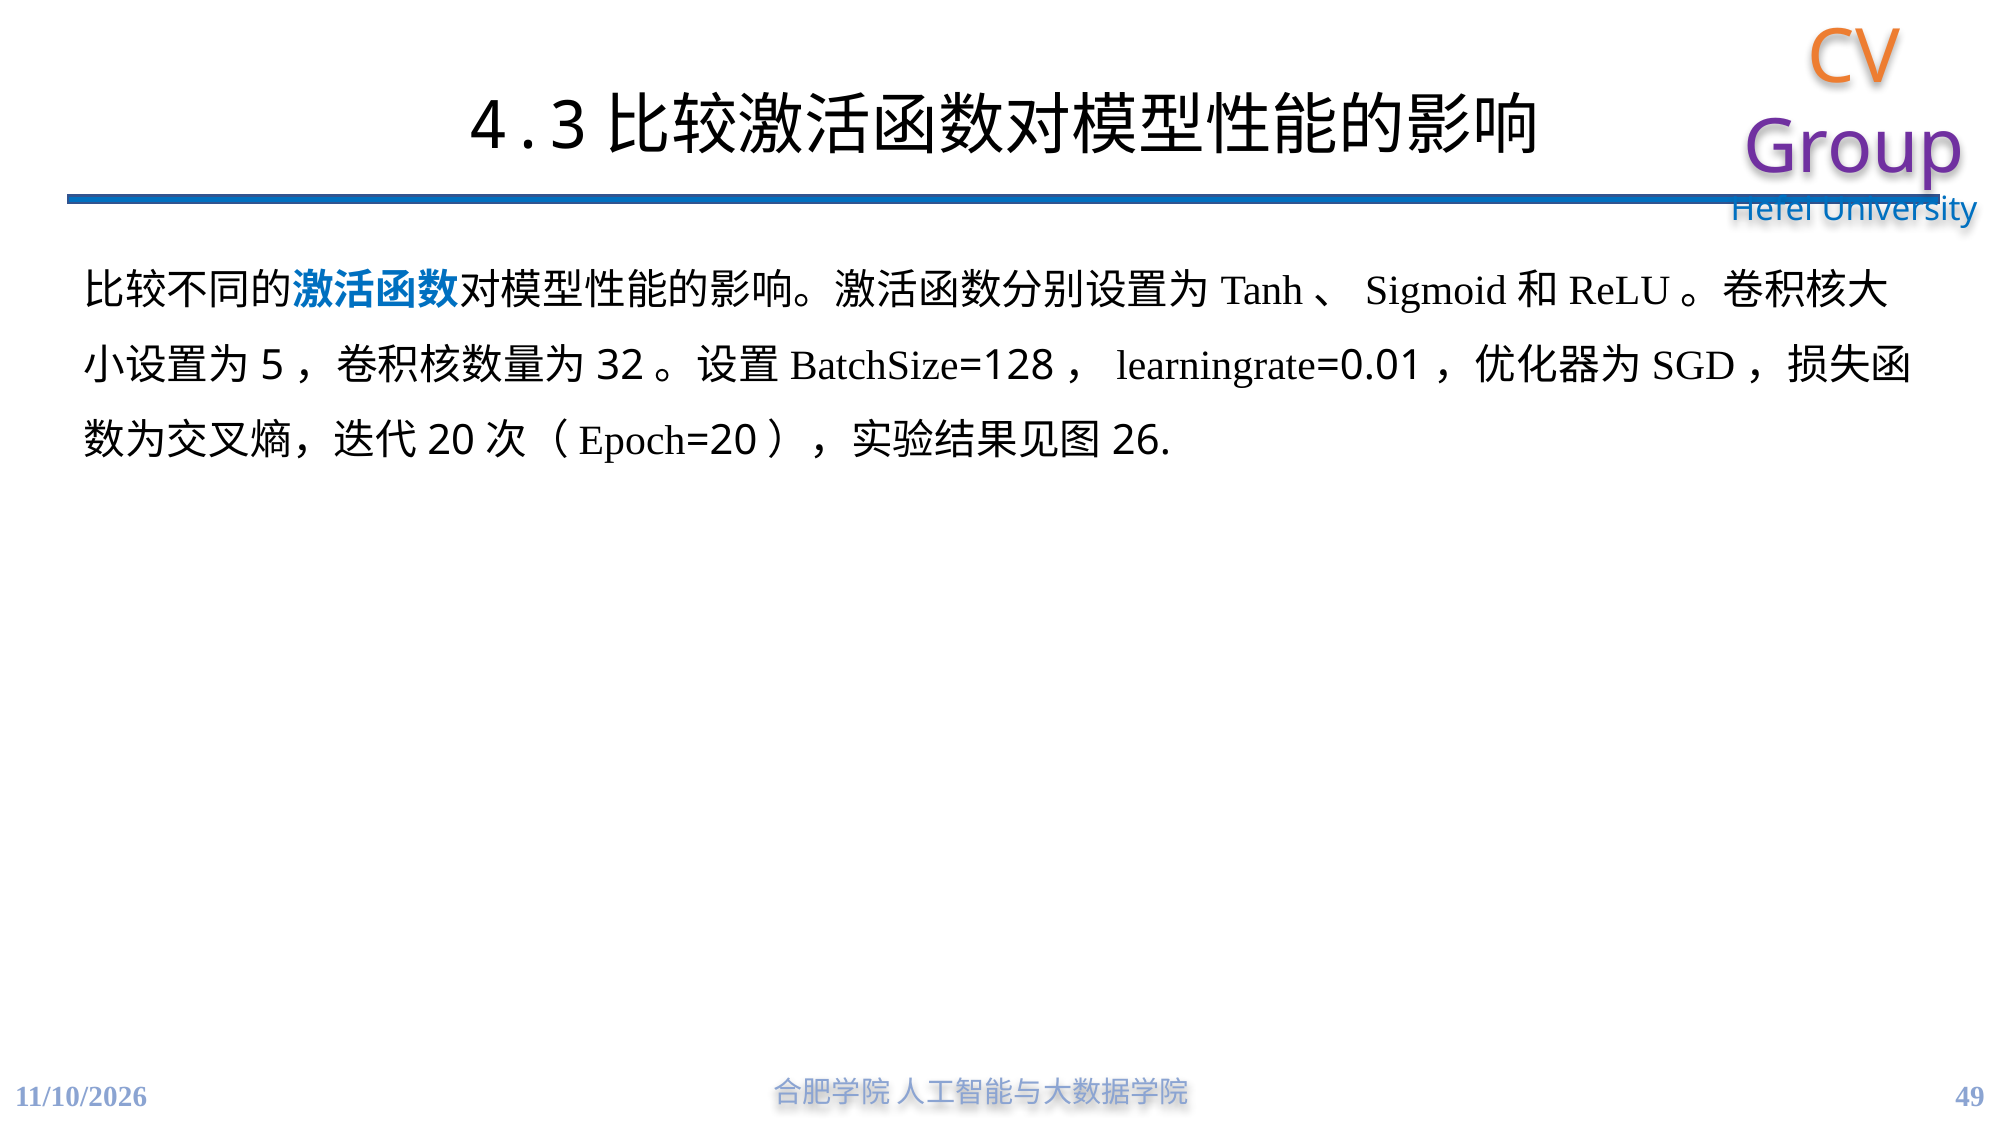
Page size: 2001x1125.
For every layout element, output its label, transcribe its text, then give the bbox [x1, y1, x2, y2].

title 4.3比较激活函数对模型性能的影响 [68, 59, 1940, 195]
slide_number 49 [1550, 1065, 2000, 1125]
footer 合肥学院 人工智能与大数据学院 [643, 1065, 1319, 1125]
list 比较不同的激活函数对模型性能的影响。激活函数分别设置为Tanh、Sigmoid和ReLU。卷积核大小设置为5，卷积核数量为32。设置BatchSize=128，learningrate=0.01，优化器为SGD，损失函数为交叉熵，迭代20次（Epoch=20），实验结果见图26. [68, 230, 1940, 1014]
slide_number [0, 1065, 450, 1125]
